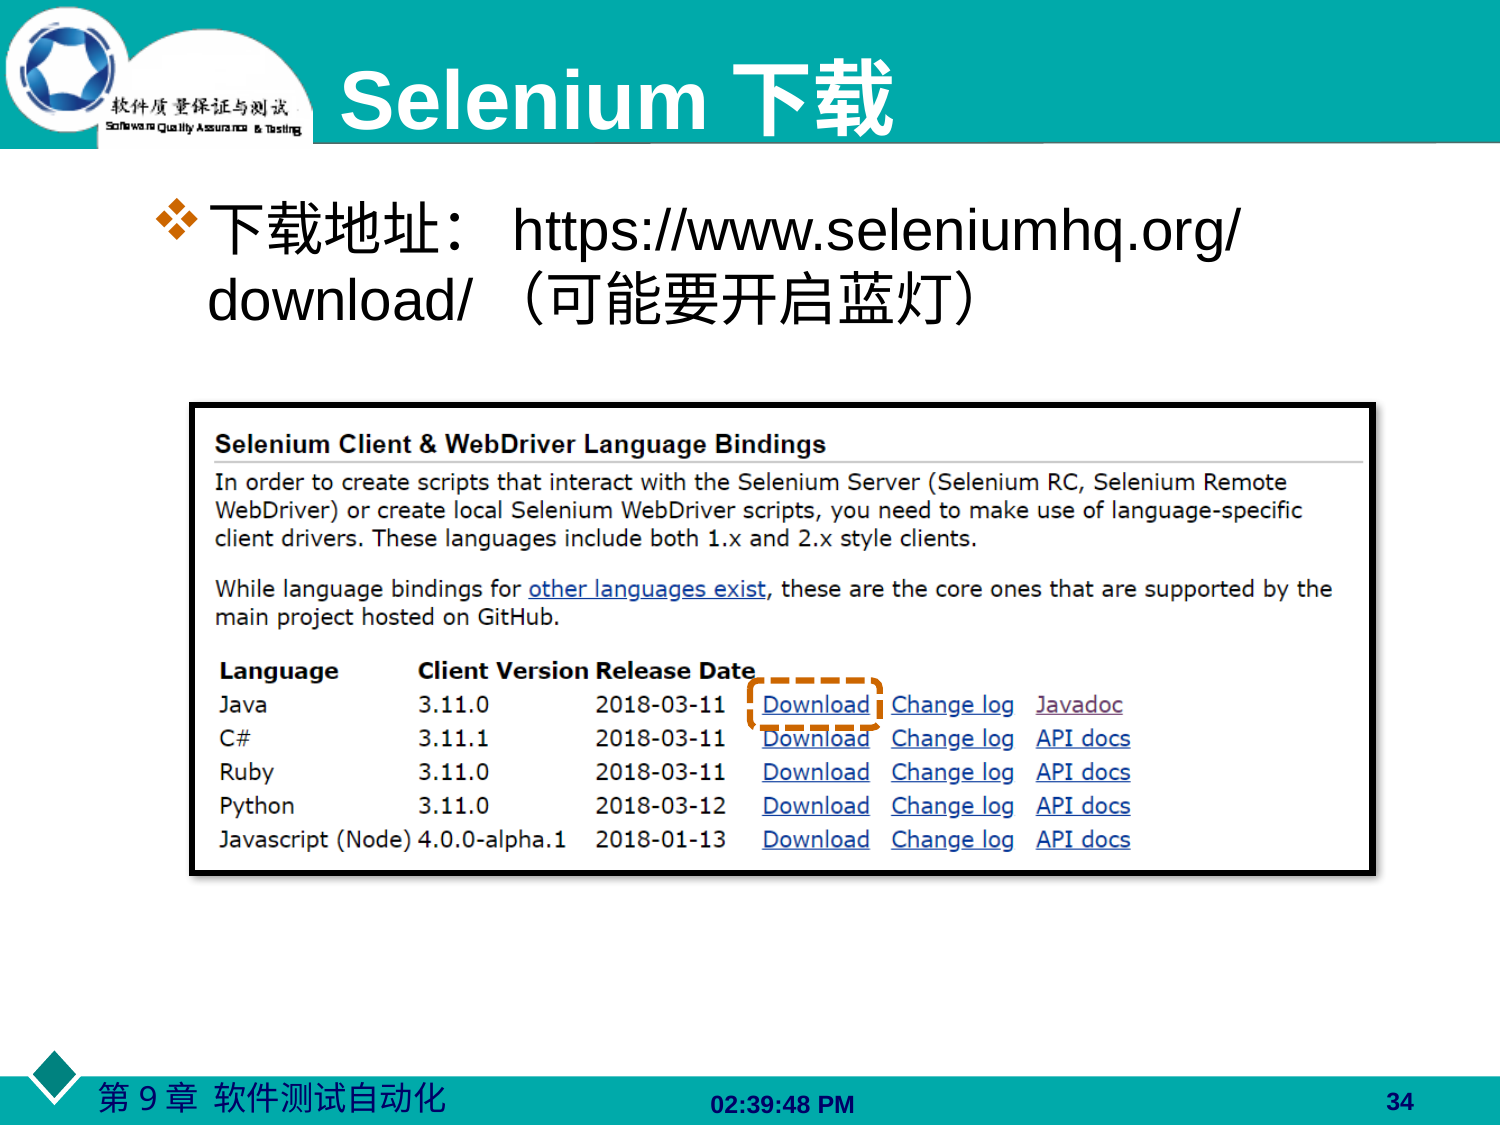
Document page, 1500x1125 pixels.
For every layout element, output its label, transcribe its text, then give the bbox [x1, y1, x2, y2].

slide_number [695, 1081, 1046, 1125]
slide_number 34 [1116, 1077, 1430, 1125]
list 下载地址：https://www.seleniumhq.org/download/（可能要开启蓝灯） [135, 184, 1411, 965]
title Selenium下载 [324, 30, 1500, 163]
picture [0, 0, 313, 149]
picture [194, 407, 1370, 870]
